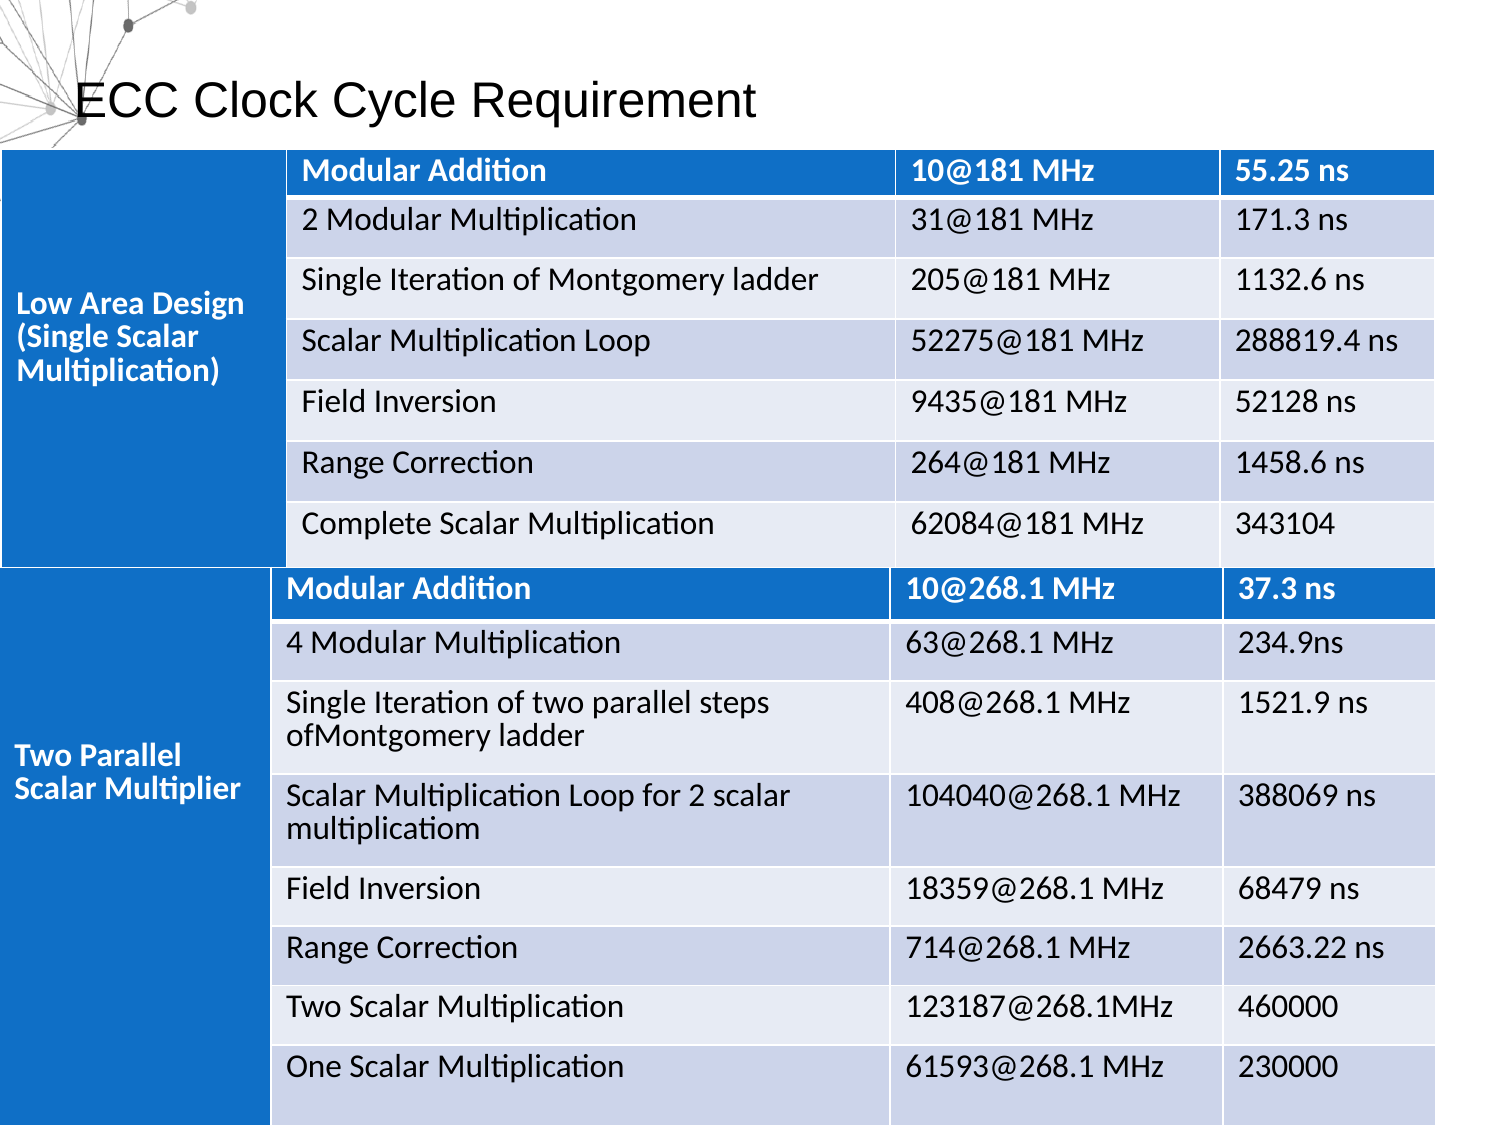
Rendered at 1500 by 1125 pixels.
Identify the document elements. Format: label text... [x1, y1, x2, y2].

table_cell 31@181 MHz [896, 200, 1219, 257]
table_cell Complete Scalar Multiplication [287, 503, 895, 567]
table_cell 288819.4 ns [1221, 320, 1434, 379]
table_cell 388069 ns [1224, 775, 1435, 866]
table_cell 205@181 MHz [896, 259, 1219, 318]
table_cell 408@268.1 MHz [891, 682, 1222, 773]
table_cell 104040@268.1 MHz [891, 775, 1222, 866]
table_header 10@181 MHz [896, 150, 1219, 195]
table_cell 1458.6 ns [1221, 442, 1434, 501]
table_cell Range Correction [272, 927, 889, 985]
table_cell Scalar Multiplication Loop for 2 scalar multiplicatiom [272, 775, 889, 866]
table_cell Single Iteration of Montgomery ladder [287, 259, 895, 318]
table_cell 2 Modular Multiplication [287, 200, 895, 257]
table_cell Single Iteration of two parallel steps ofMontgomery ladder [272, 682, 889, 773]
table_header Low Area Design (Single Scalar Multiplication) [2, 150, 286, 567]
table_cell 68479 ns [1224, 868, 1435, 925]
table_cell 230000 [1224, 1046, 1435, 1125]
table_cell 18359@268.1 MHz [891, 868, 1222, 925]
table_cell One Scalar Multiplication [272, 1046, 889, 1125]
table_cell 63@268.1 MHz [891, 624, 1222, 680]
table_cell 4 Modular Multiplication [272, 624, 889, 680]
table_header 55.25 ns [1221, 150, 1434, 195]
table_cell 52128 ns [1221, 381, 1434, 440]
table_cell Scalar Multiplication Loop [287, 320, 895, 379]
table_cell 264@181 MHz [896, 442, 1219, 501]
picture [0, 0, 1500, 1125]
table_cell Range Correction [287, 442, 895, 501]
table_cell 343104 [1221, 503, 1434, 567]
table_header 10@268.1 MHz [891, 568, 1222, 619]
table_cell 2663.22 ns [1224, 927, 1435, 985]
table_cell 52275@181 MHz [896, 320, 1219, 379]
table_cell 123187@268.1MHz [891, 986, 1222, 1044]
table_cell Two Scalar Multiplication [272, 986, 889, 1044]
table_cell 714@268.1 MHz [891, 927, 1222, 985]
table_cell 1132.6 ns [1221, 259, 1434, 318]
table_cell Field Inversion [287, 381, 895, 440]
table_header Two Parallel Scalar Multiplier [0, 568, 270, 1125]
table_header 37.3 ns [1224, 568, 1435, 619]
table_cell 234.9ns [1224, 624, 1435, 680]
table_cell 61593@268.1 MHz [891, 1046, 1222, 1125]
table_cell 1521.9 ns [1224, 682, 1435, 773]
table_cell 460000 [1224, 986, 1435, 1044]
table_header Modular Addition [272, 568, 889, 619]
table_header Modular Addition [287, 150, 895, 195]
table_cell Field Inversion [272, 868, 889, 925]
table_cell 9435@181 MHz [896, 381, 1219, 440]
slide_number 73 [1437, 1056, 1444, 1116]
title ECC Clock Cycle Requirement [58, 60, 1235, 120]
table_cell 62084@181 MHz [896, 503, 1219, 567]
table_cell 171.3 ns [1221, 200, 1434, 257]
